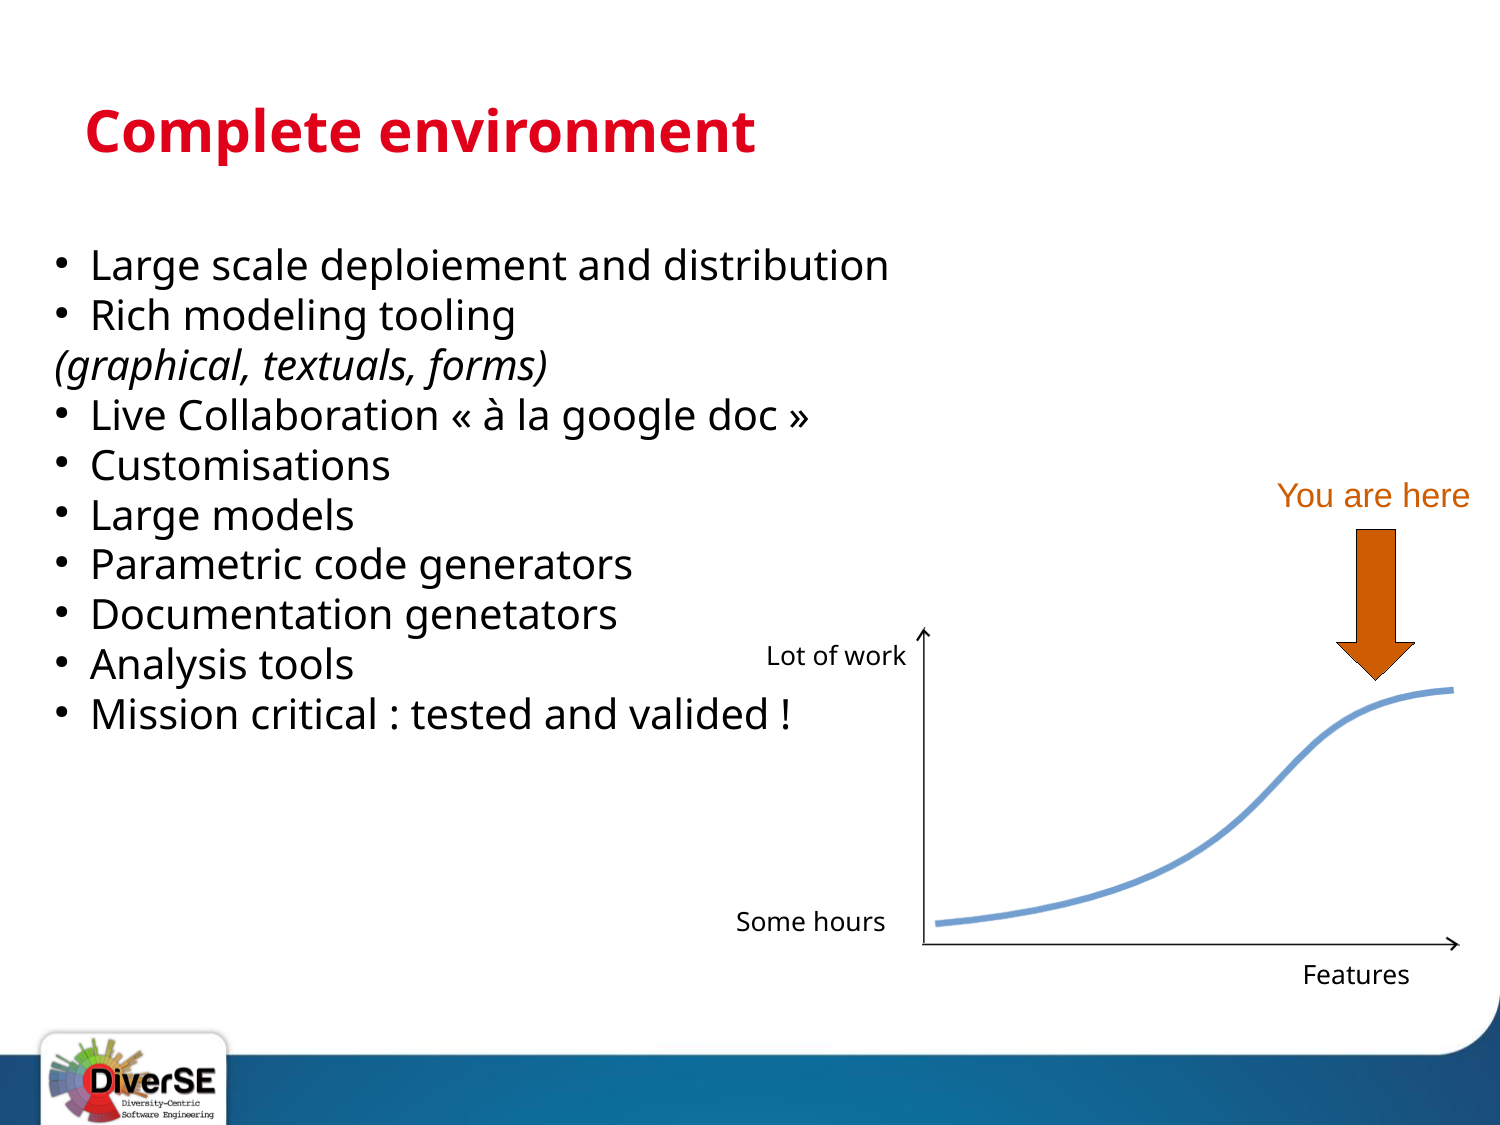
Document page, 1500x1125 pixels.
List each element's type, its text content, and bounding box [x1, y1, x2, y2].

text_box [1356, 529, 1396, 626]
text_box Lot of work [752, 632, 911, 678]
text_box Features [1289, 960, 1424, 997]
title Complete environment [84, 25, 1219, 233]
text_box Some hours [722, 898, 900, 944]
text_box Large scale deploiement and distribution Rich modeling tooling (graphical, textuals, forms) Live Collaboration « à la google doc » Customisations Large models Parametric code generators Documentation genetators Analysis tools Mission critical : tested and valided ! [40, 232, 904, 745]
text_box You are here [1263, 466, 1485, 521]
picture [0, 627, 1500, 1125]
